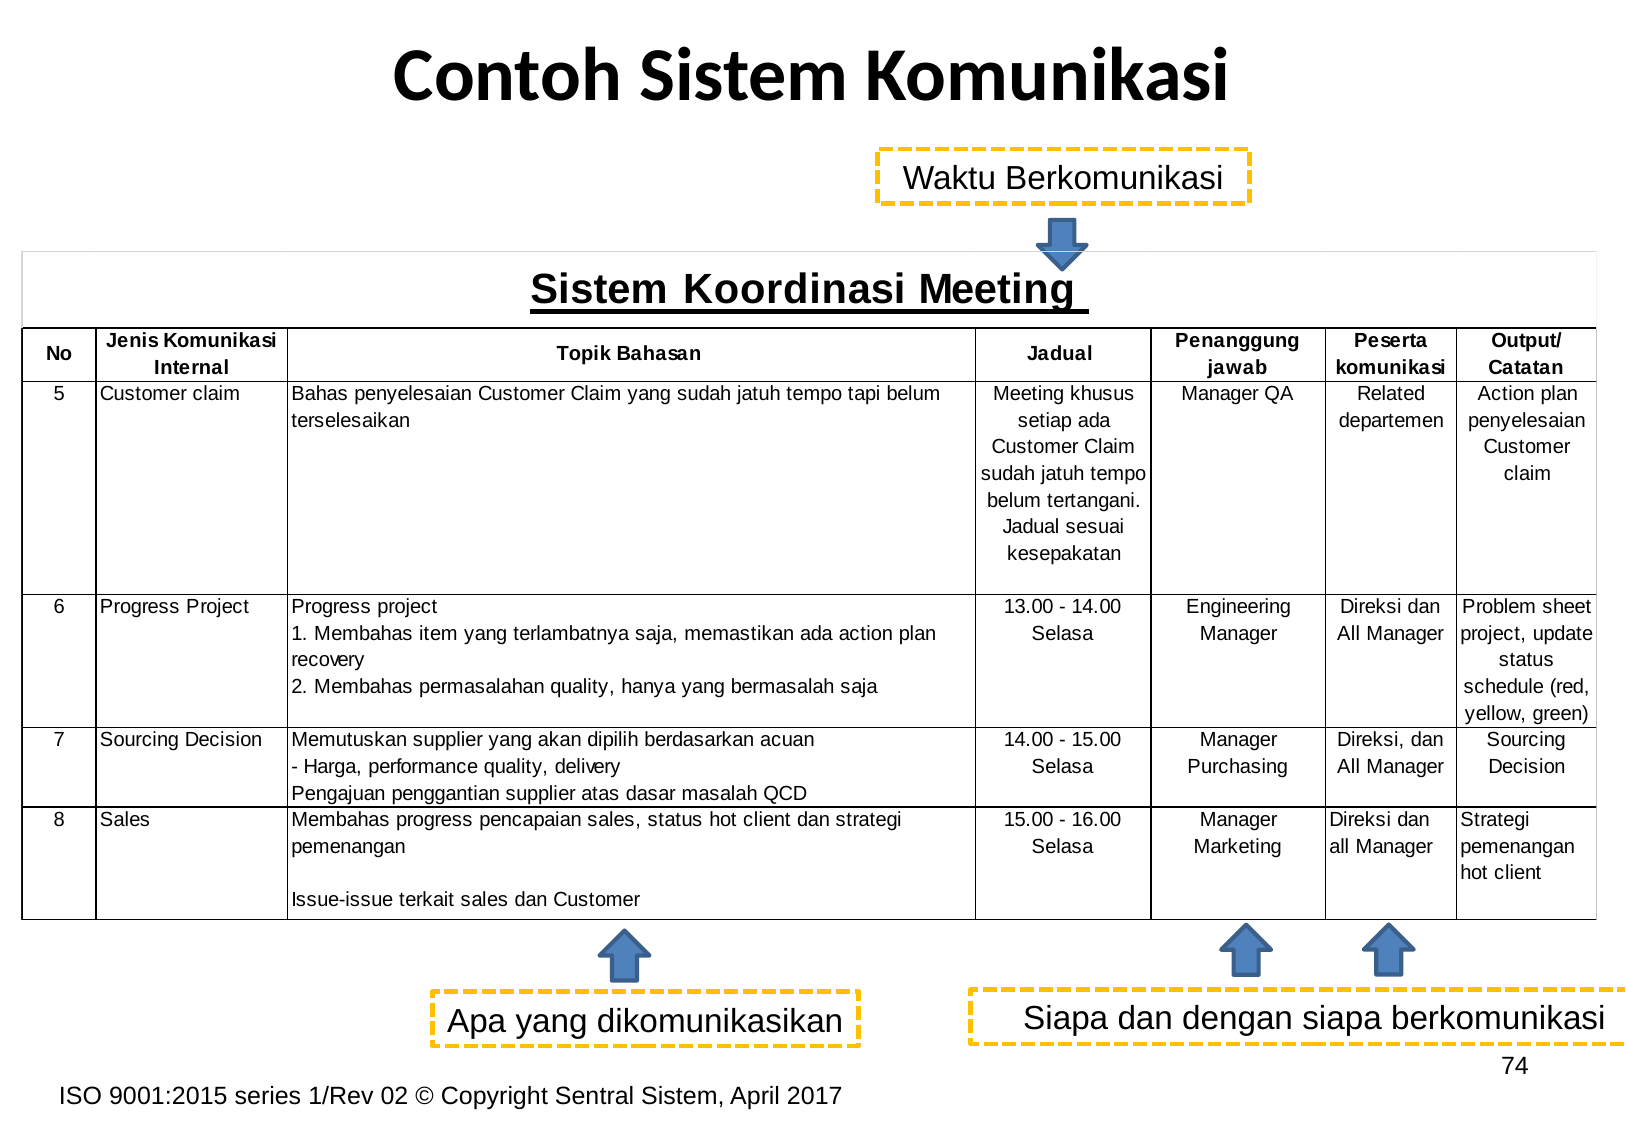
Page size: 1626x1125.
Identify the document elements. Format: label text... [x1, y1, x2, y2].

text_box [1361, 932, 1416, 977]
text_box Siapa dan dengan siapa berkomunikasi [970, 989, 1625, 1045]
text_box [1035, 217, 1089, 248]
text_box Waktu Berkomunikasi [877, 148, 1250, 204]
text_box [1219, 932, 1274, 977]
text_box [597, 932, 652, 983]
text_box Apa yang dikomunikasikan [432, 991, 859, 1046]
slide_number 74 [1164, 1042, 1544, 1103]
picture [21, 250, 1599, 921]
footer ISO 9001:2015 series 1/Rev 02 © Copyright Sentral Sistem, April 2017 [44, 1072, 943, 1125]
text_box Contoh Sistem Komunikasi [379, 0, 1262, 153]
